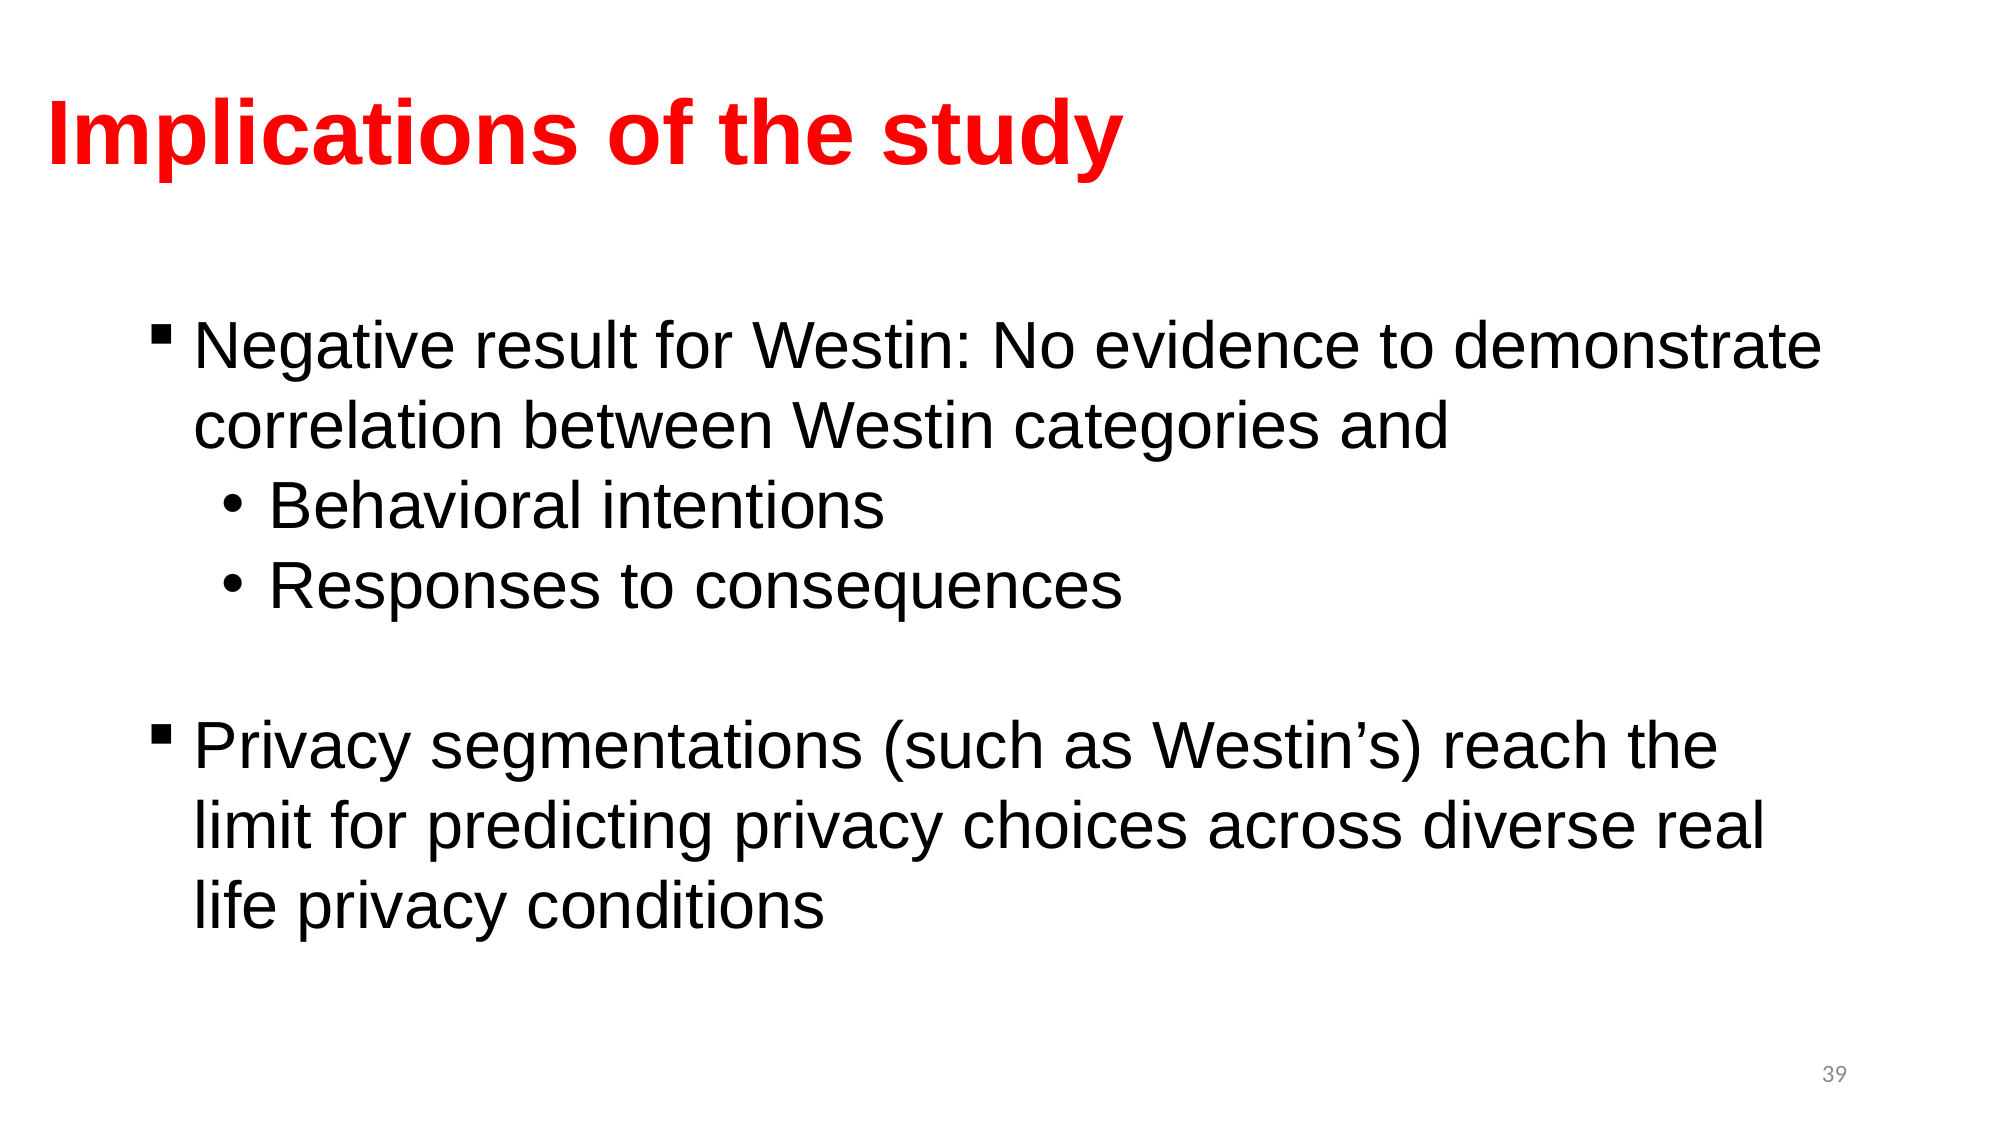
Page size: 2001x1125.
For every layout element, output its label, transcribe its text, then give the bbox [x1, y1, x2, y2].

slide_number 39 [1412, 1042, 1863, 1103]
title Implications of the study [31, 26, 1757, 244]
text_box Negative result for Westin: No evidence to demonstrate correlation between Westin categories and Behavioral intentions Responses to consequences Privacy segmentations (such as Westin’s) reach the limit for predicting privacy choices across diverse real life privacy conditions [131, 294, 1843, 950]
